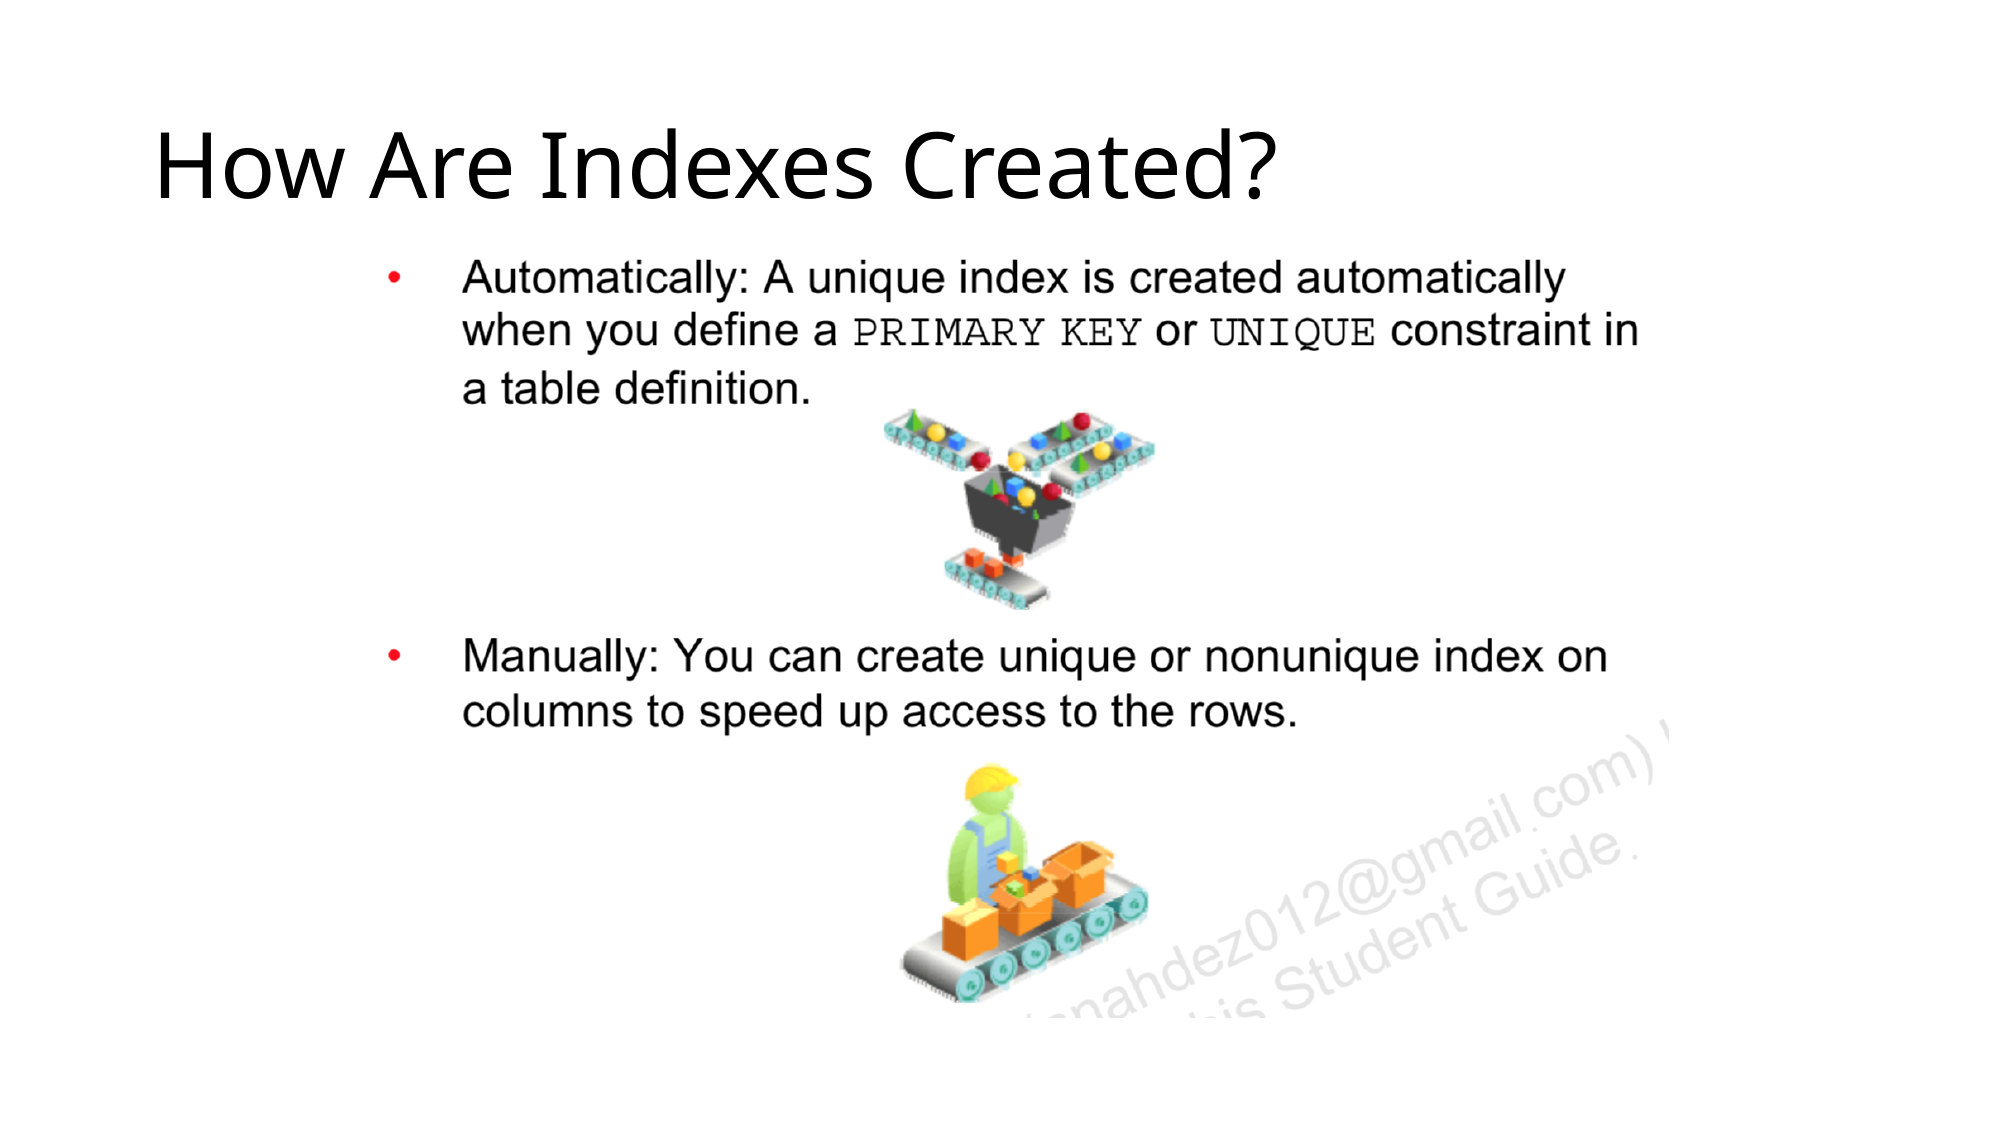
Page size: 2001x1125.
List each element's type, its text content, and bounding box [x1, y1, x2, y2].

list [357, 235, 1669, 1018]
title How Are Indexes Created? [137, 59, 1863, 278]
